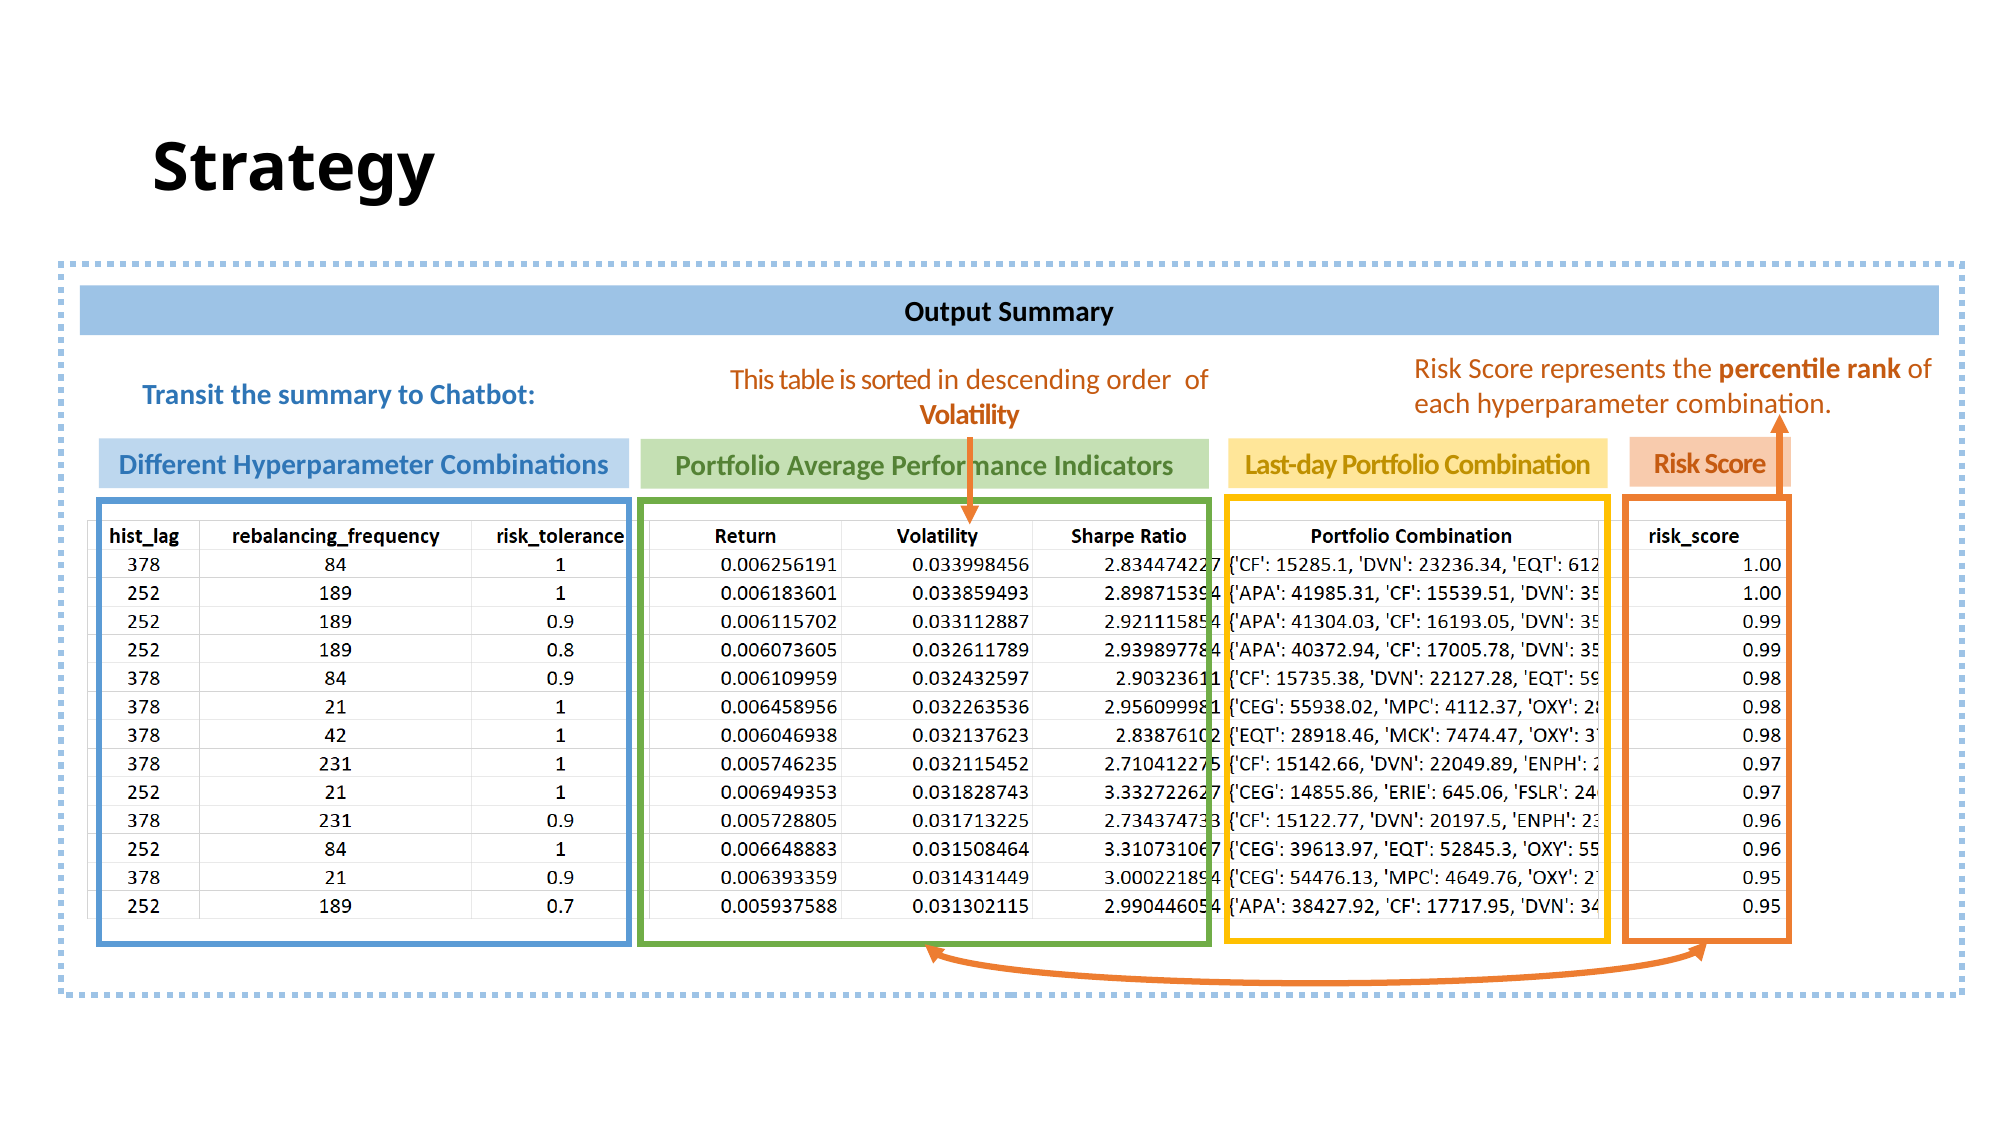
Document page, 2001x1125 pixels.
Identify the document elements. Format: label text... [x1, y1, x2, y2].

picture [87, 520, 1790, 919]
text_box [61, 264, 1963, 995]
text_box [1314, 551, 1318, 1125]
title Strategy [137, 59, 1863, 264]
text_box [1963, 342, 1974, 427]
